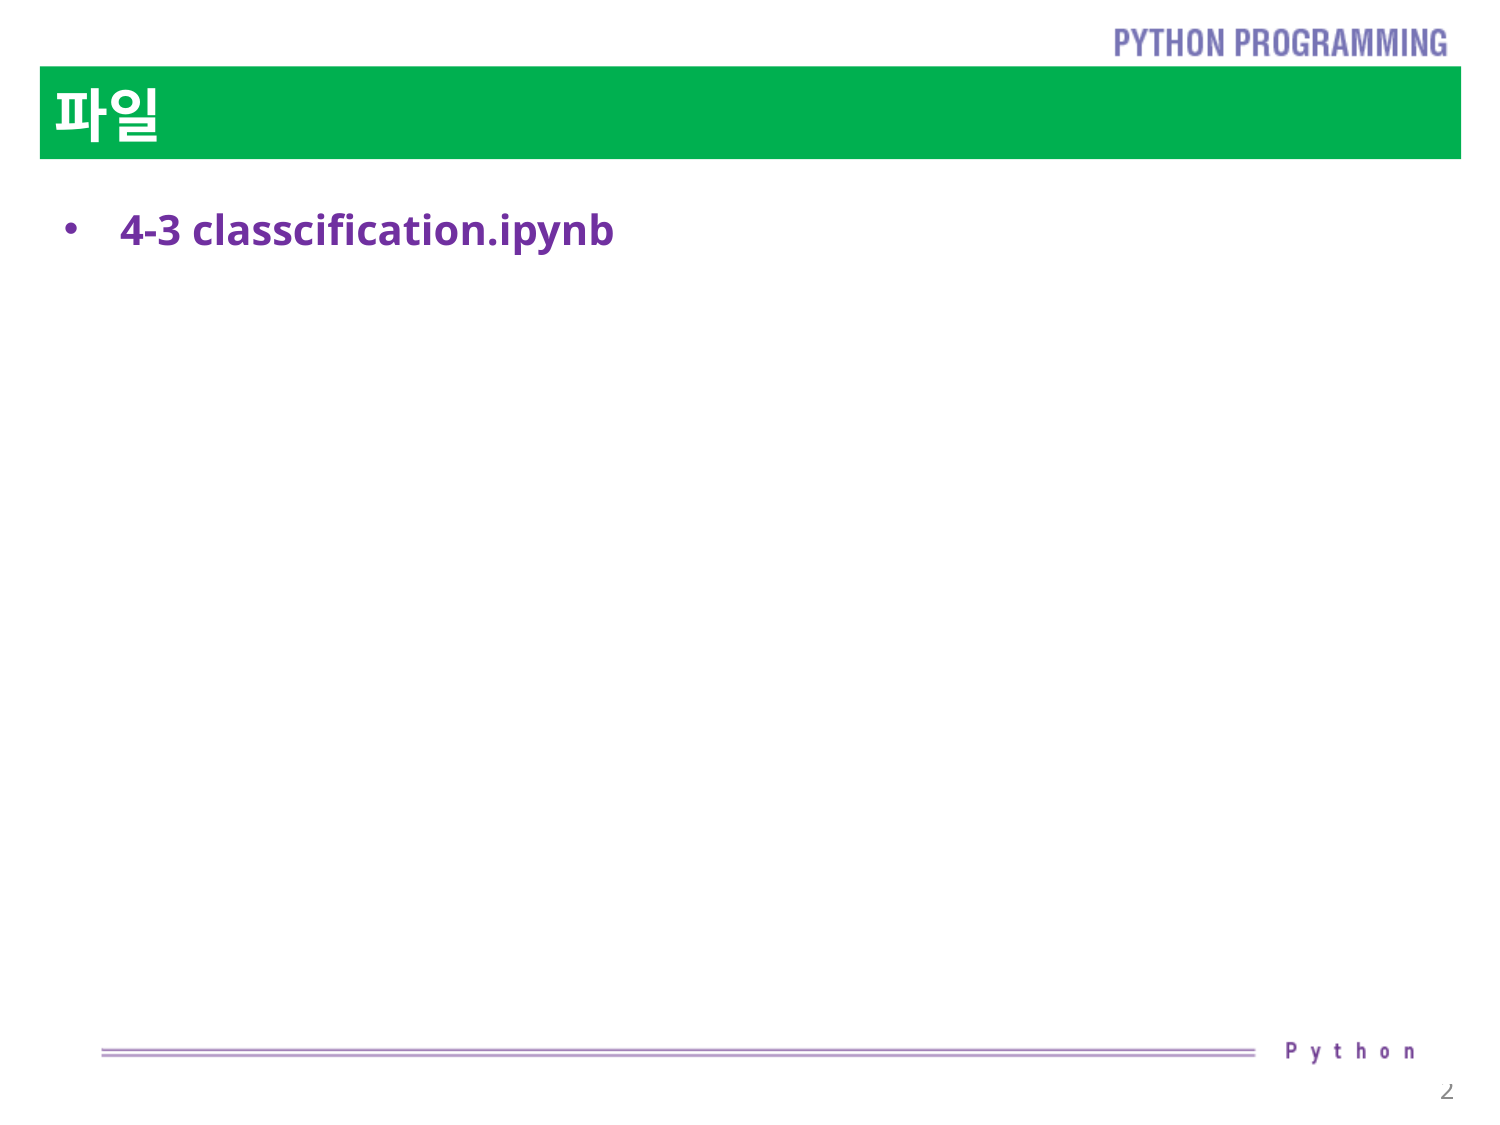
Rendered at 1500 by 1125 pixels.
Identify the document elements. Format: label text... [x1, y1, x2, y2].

picture [1106, 13, 1462, 66]
picture [18, 1020, 1483, 1084]
slide_number 2 [1119, 1071, 1470, 1112]
title 파일 [39, 76, 1444, 152]
list 4-3 classcification.ipynb [48, 195, 1461, 1041]
